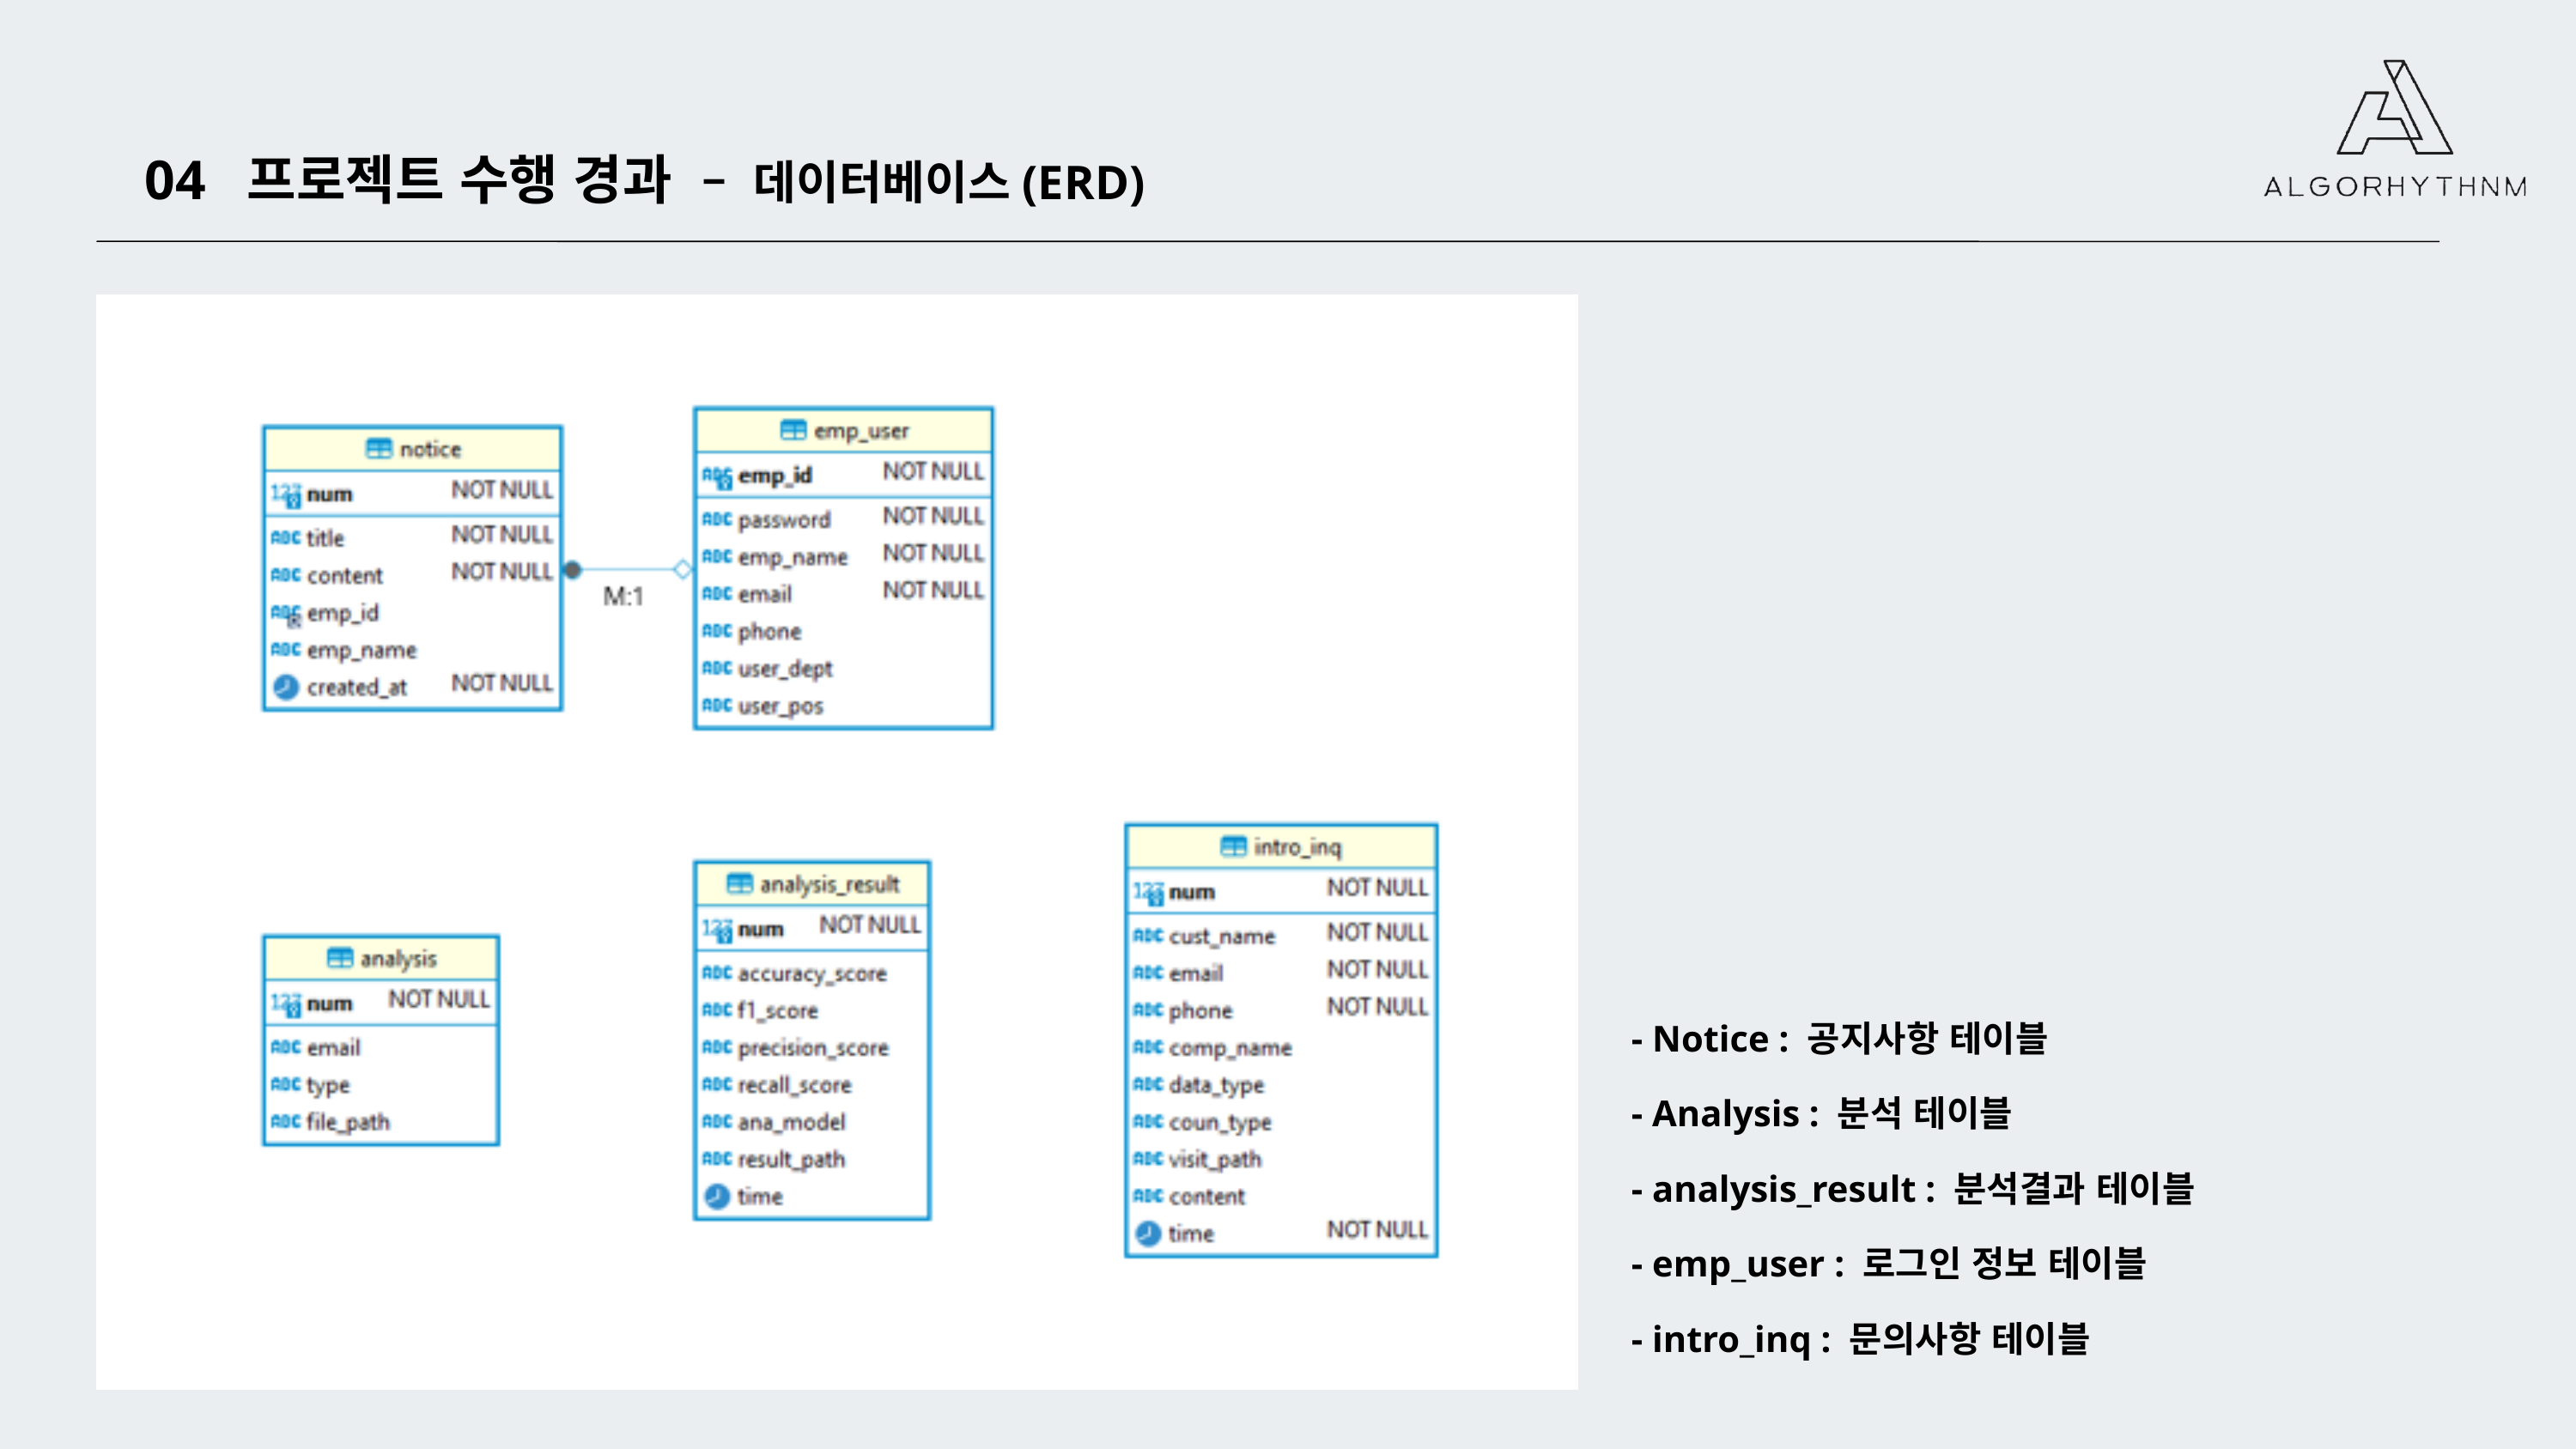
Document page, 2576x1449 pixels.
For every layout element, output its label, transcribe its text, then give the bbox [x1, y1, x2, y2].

text_box 04 프로젝트 수행 경과 – 데이터베이스(ERD) [144, 135, 1202, 211]
picture [2253, 58, 2539, 209]
text_box - Notice : 공지사항 테이블 - Analysis : 분석 테이블 - analysis_result : 분석결과 테이블 - emp_user : 로그인 정보 테이블 - intro_inq : 문의사항 테이블 [1631, 984, 2512, 1435]
picture [96, 294, 1578, 1391]
